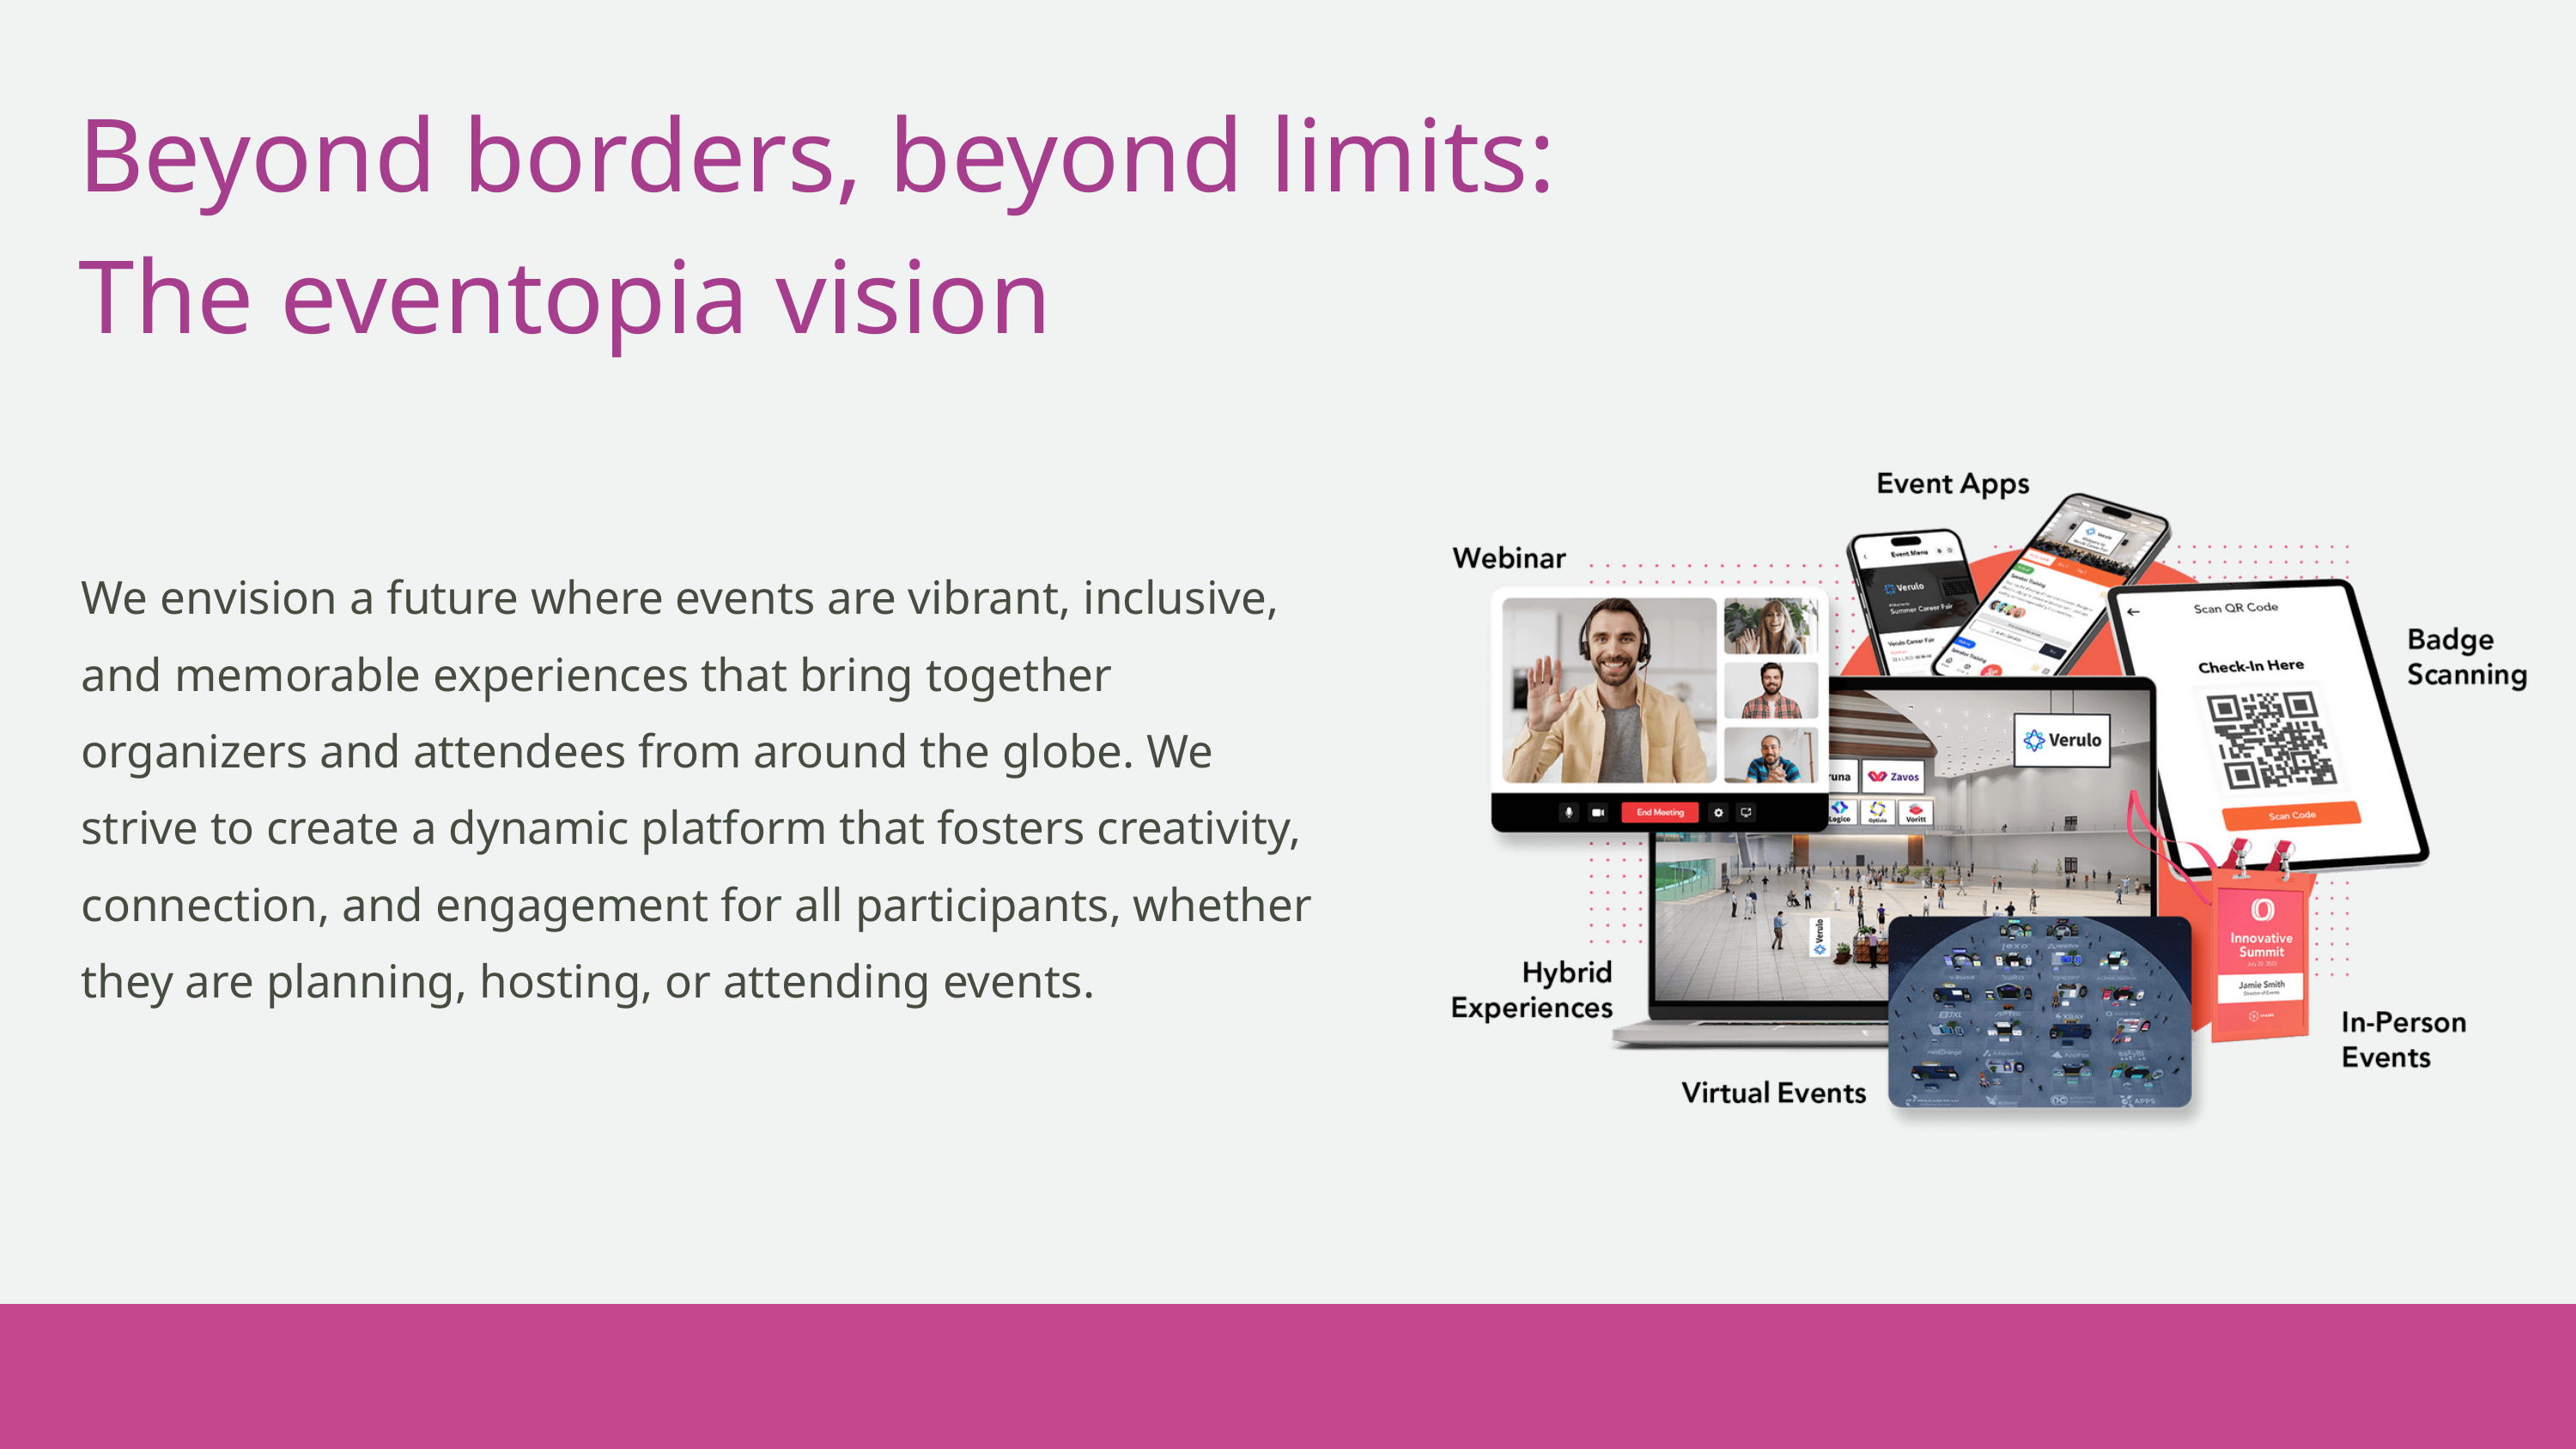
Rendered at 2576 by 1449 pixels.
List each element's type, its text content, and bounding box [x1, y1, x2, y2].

text_box [1445, 468, 2535, 1138]
text_box We envision a future where events are vibrant, inclusive, and memorable experiences that bring together organizers and attendees from around the globe. We strive to create a dynamic platform that fosters creativity, connection, and engagement for all participants, whether they are planning, hosting, or attending events. [81, 546, 1315, 1008]
text_box Beyond borders, beyond limits: The eventopia vision [78, 70, 2498, 637]
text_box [0, 1303, 2576, 1449]
